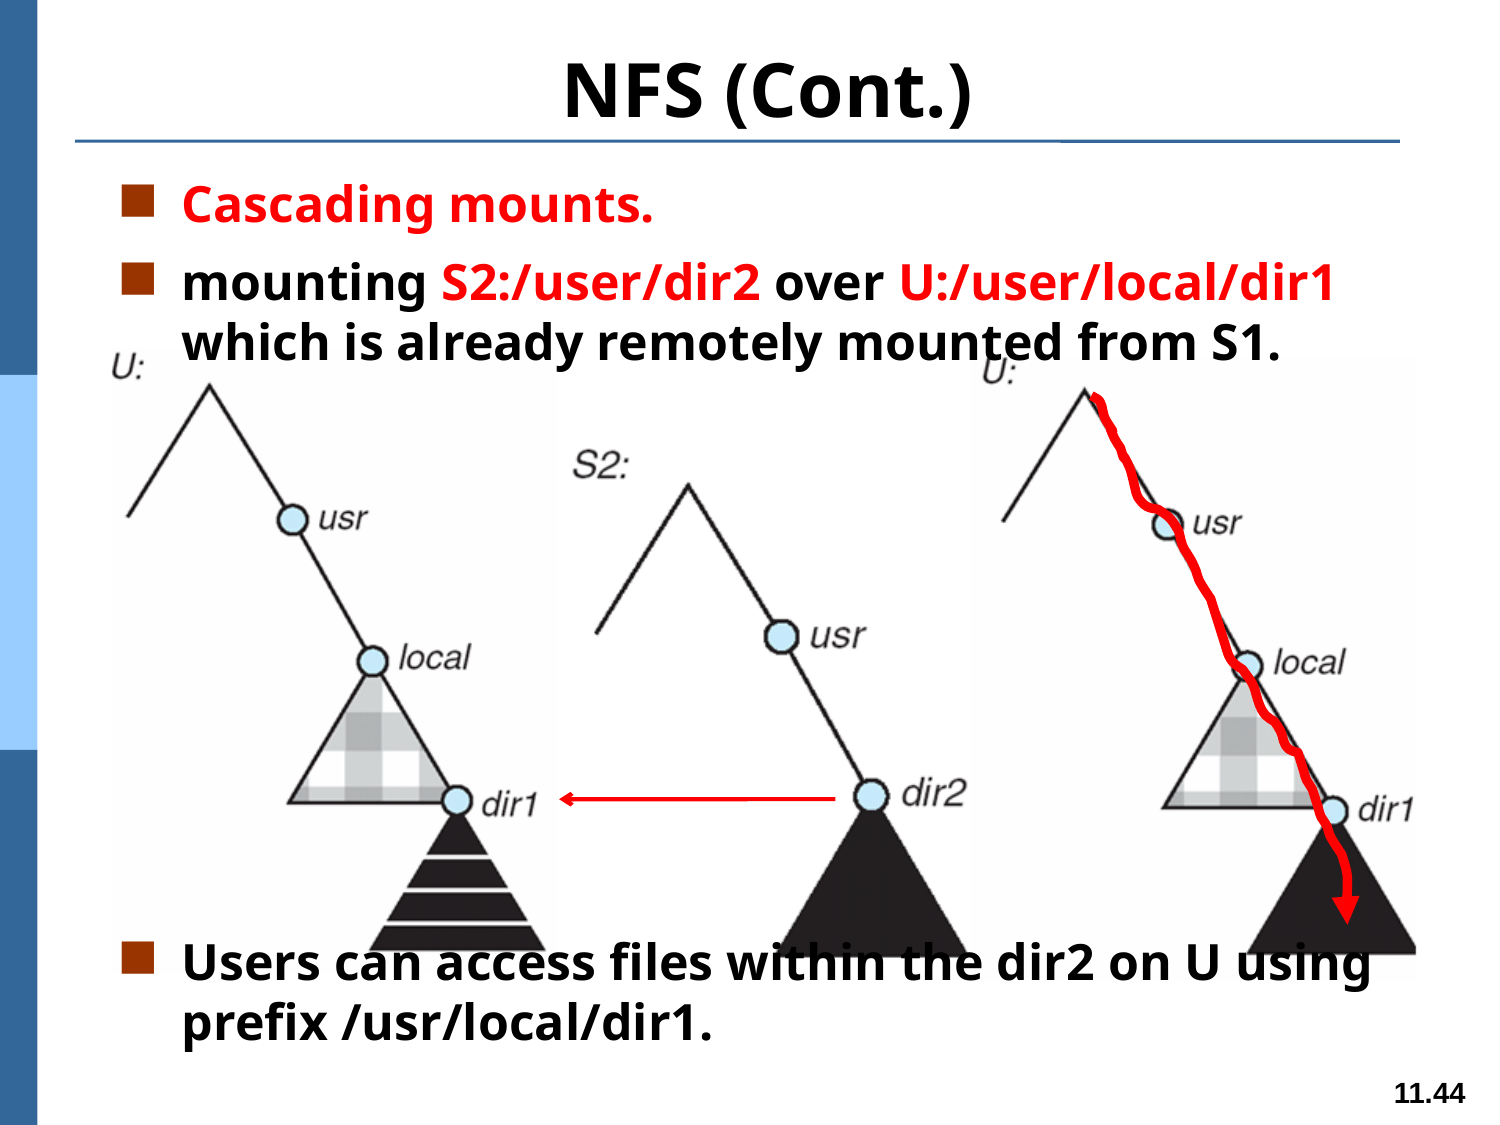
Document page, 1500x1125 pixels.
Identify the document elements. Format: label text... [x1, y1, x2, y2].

picture [111, 346, 1460, 997]
list Cascading mounts. mounting S2:/user/dir2 over U:/user/local/dir1 which is already remotely mounted from S1. Users can access files within the dir2 on U using prefix /usr/local/dir1. [110, 164, 1462, 446]
title NFS (Cont.) [92, 45, 1443, 141]
